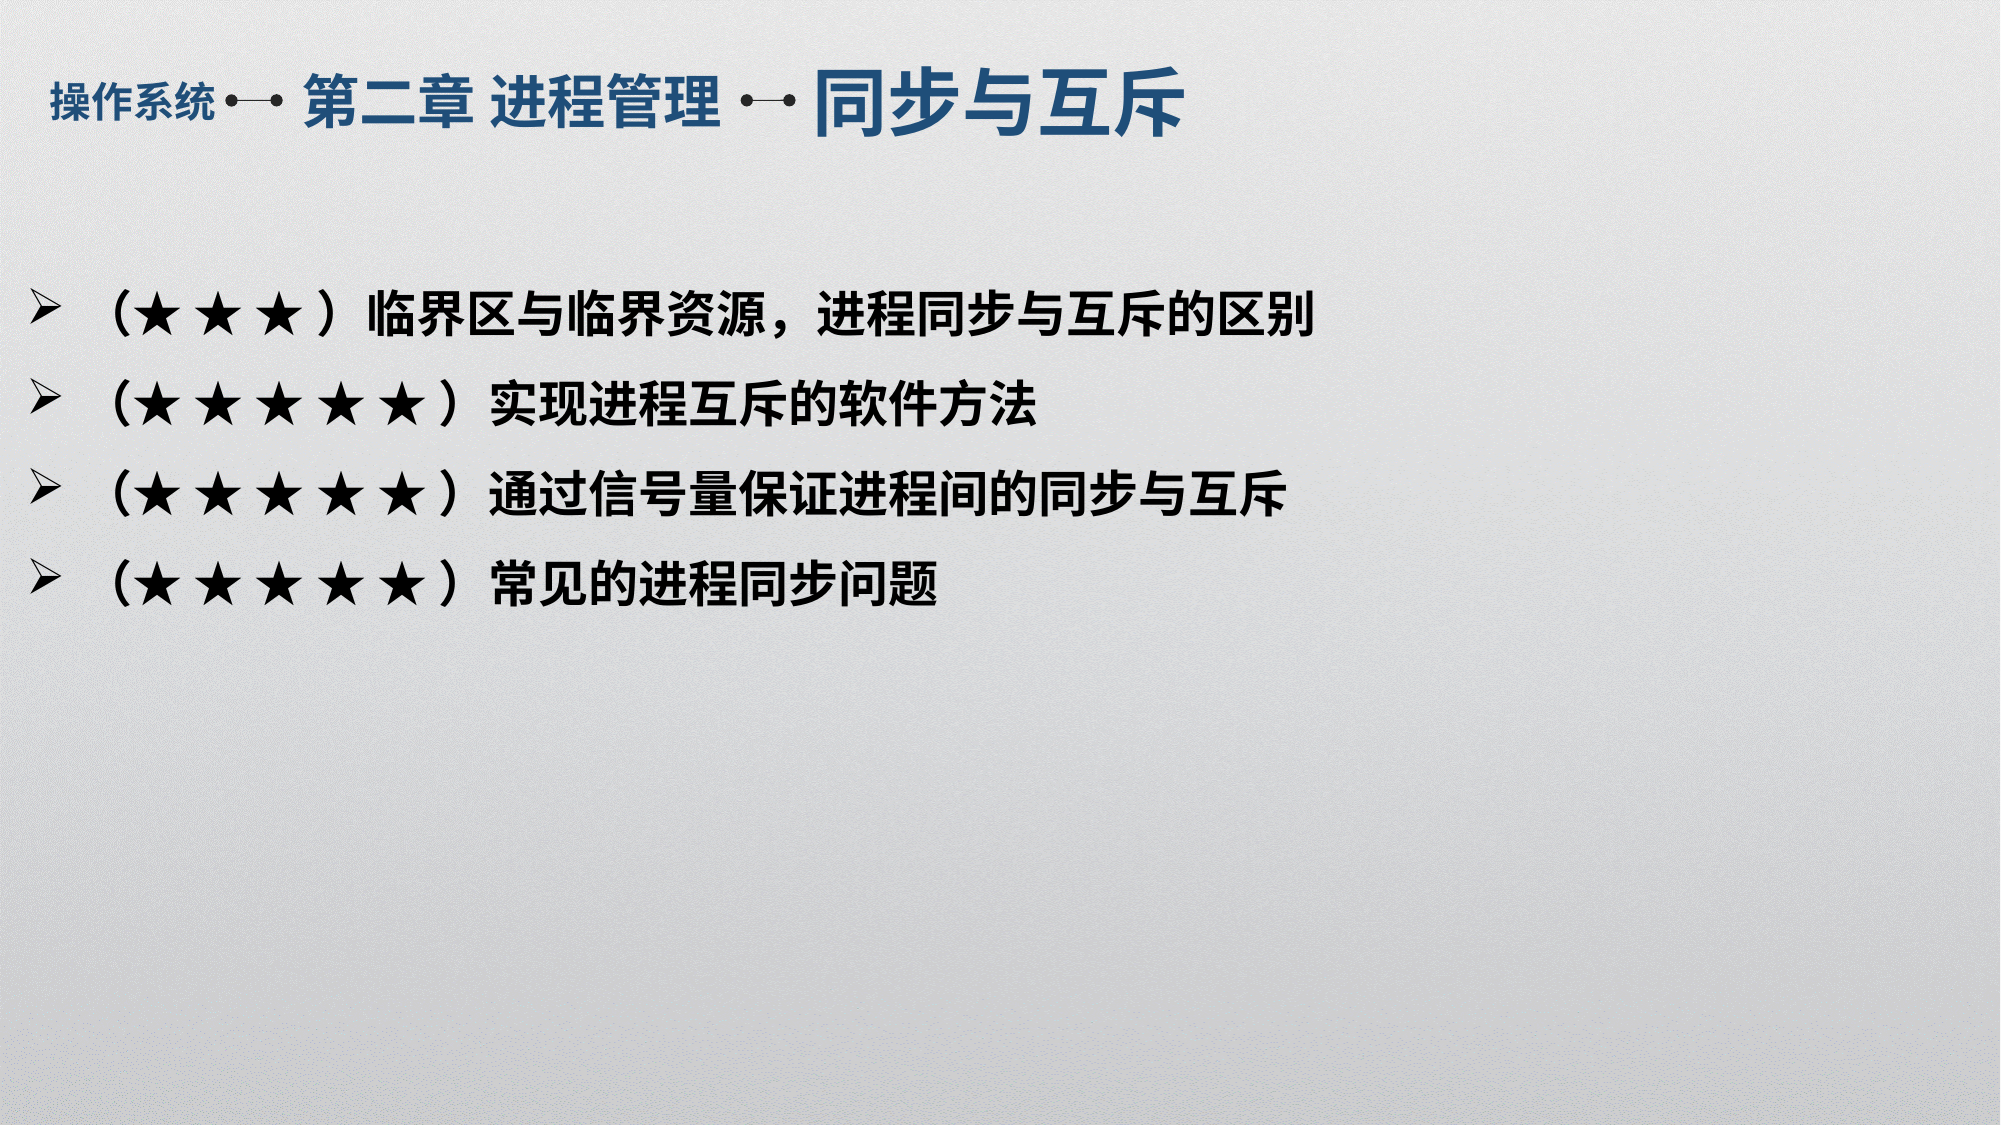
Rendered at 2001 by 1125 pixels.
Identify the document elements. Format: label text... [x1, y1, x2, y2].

picture [0, 0, 2001, 1125]
text_box 操作系统 [34, 68, 232, 133]
text_box （★ ★ ★ ）临界区与临界资源，进程同步与互斥的区别 （★ ★ ★ ★ ★ ）实现进程互斥的软件方法 （★ ★ ★ ★ ★ ）通过信号量保证进程间的同步与互斥 （★ ★ ★ ★ ★ ）常见的进程同步问题 [11, 245, 1989, 620]
text_box 第二章 进程管理 [276, 57, 747, 143]
text_box 同步与互斥 [789, 47, 1211, 153]
